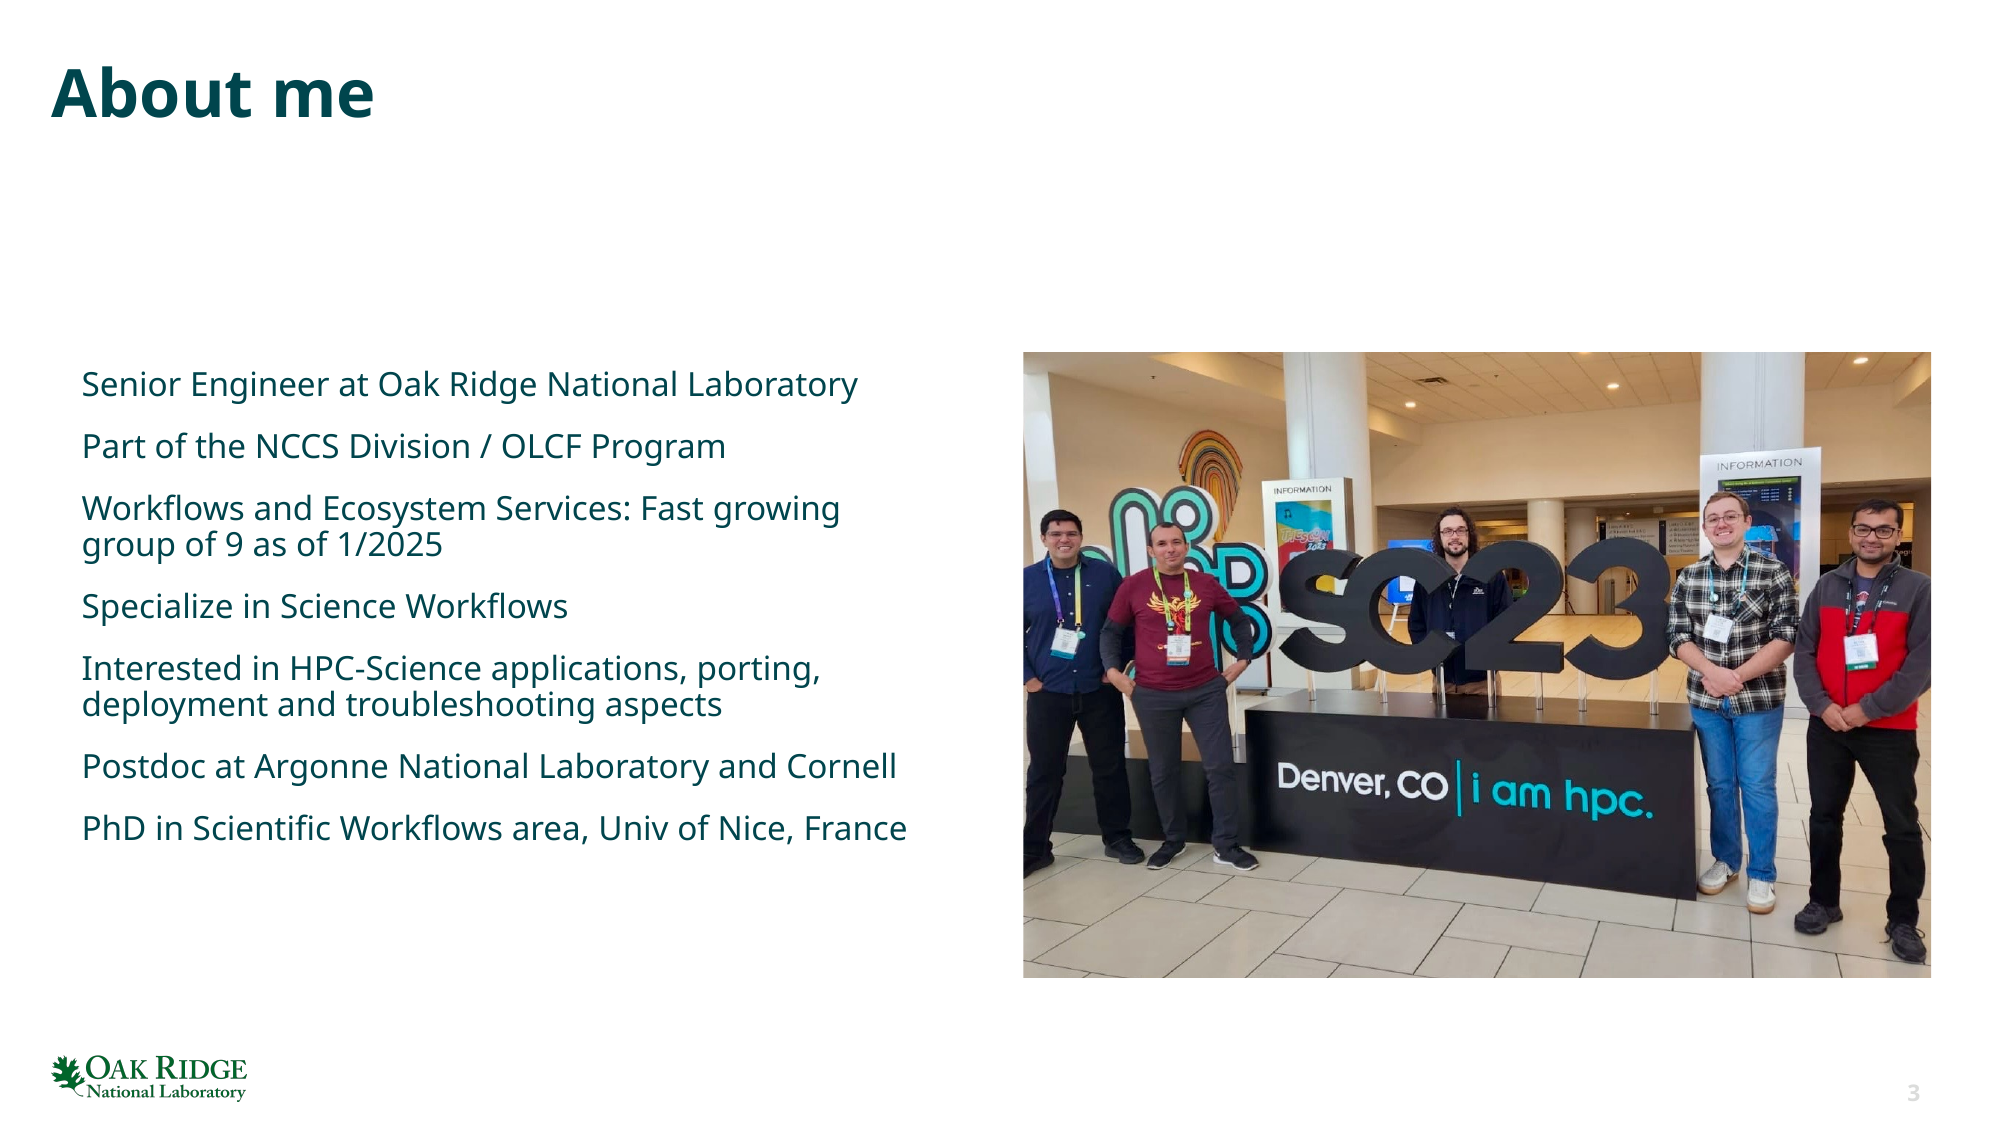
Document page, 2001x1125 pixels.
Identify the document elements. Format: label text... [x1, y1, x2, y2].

picture [51, 1055, 247, 1102]
picture [1023, 352, 1932, 978]
list Senior Engineer at Oak Ridge National Laboratory Part of the NCCS Division / OLCF Program Workflows and Ecosystem Services: Fast growing group of 9 as of 1/2025 Specialize in Science Workflows Interested in HPC-Science applications, porting, deployment and troubleshooting aspects Postdoc at Argonne National Laboratory and Cornell PhD in Scientific Workflows area, Univ of Nice, France [51, 352, 959, 978]
title About me [51, 59, 1937, 206]
